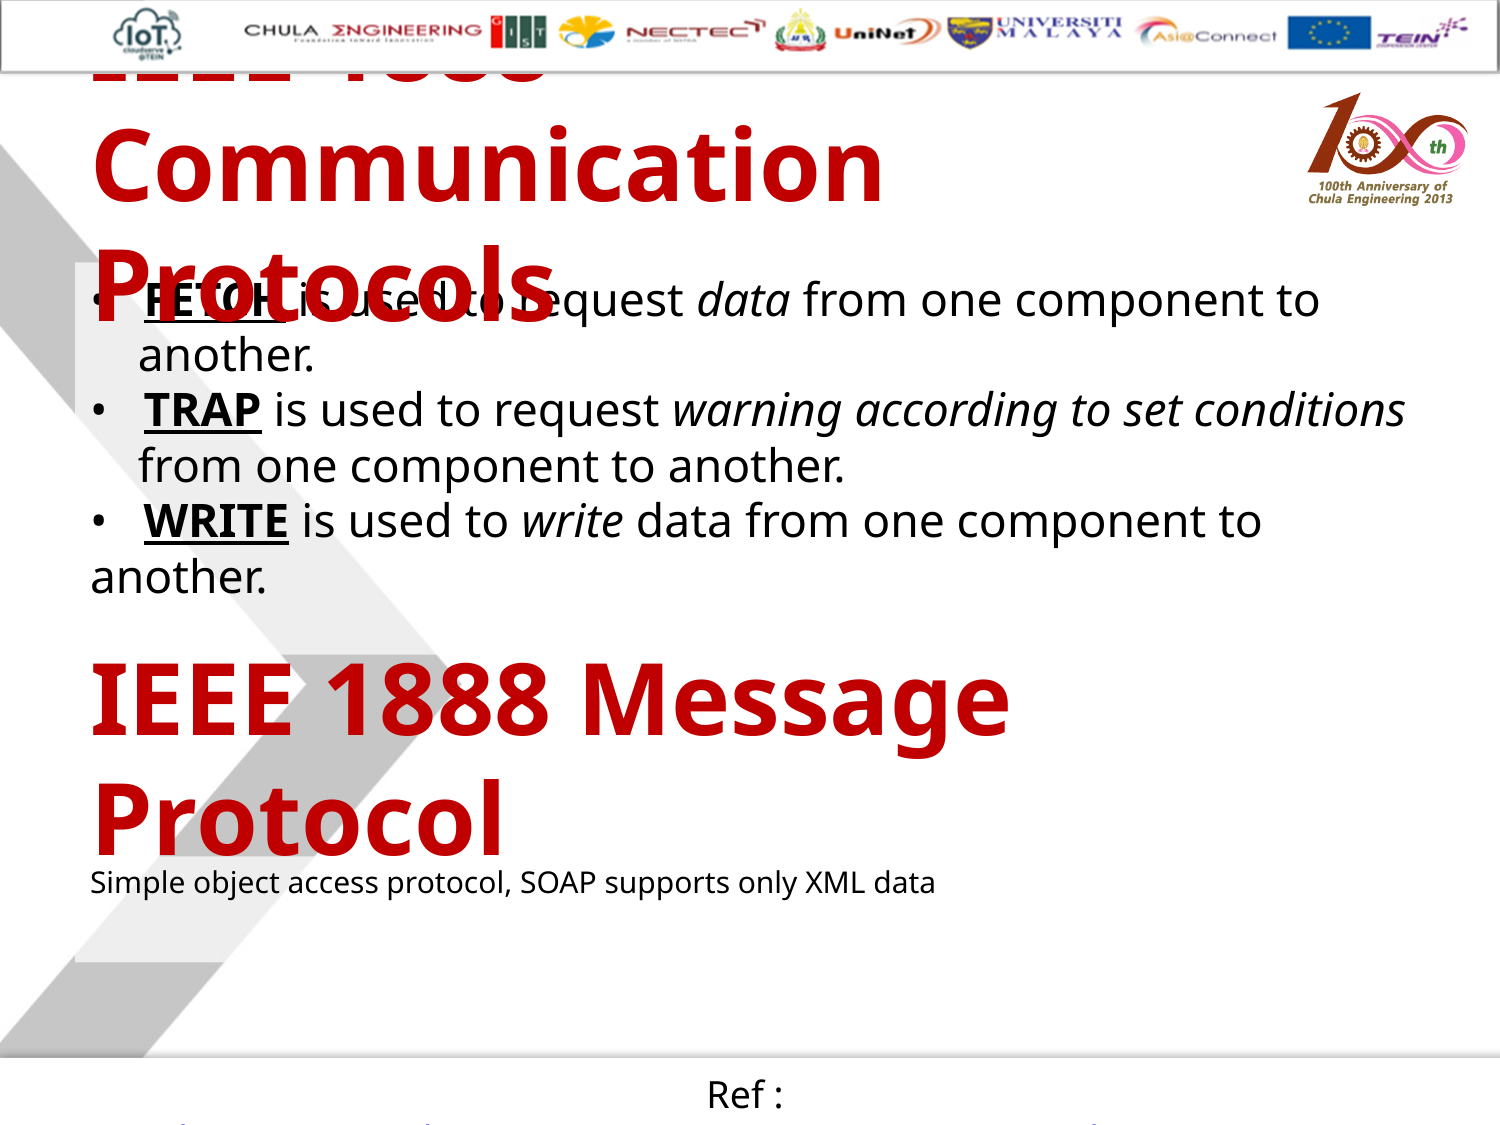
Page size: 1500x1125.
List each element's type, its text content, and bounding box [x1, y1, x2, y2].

text_box Ref : https://ieeexplore.ieee.org/stamp/stamp.jsp?arnumber=7098298 [160, 1063, 1340, 1125]
title IEEE 1888 Communication Protocols [75, 91, 1278, 233]
list • FETCH is used to request data from one component to another. • TRAP is used to request warning according to set conditions from one component to another. • WRITE is used to write data from one component to another. [75, 262, 1425, 655]
text_box IEEE 1888 Message Protocol [75, 684, 1278, 827]
picture [0, 0, 1500, 1057]
text_box Simple object access protocol, SOAP supports only XML data [74, 856, 1425, 963]
